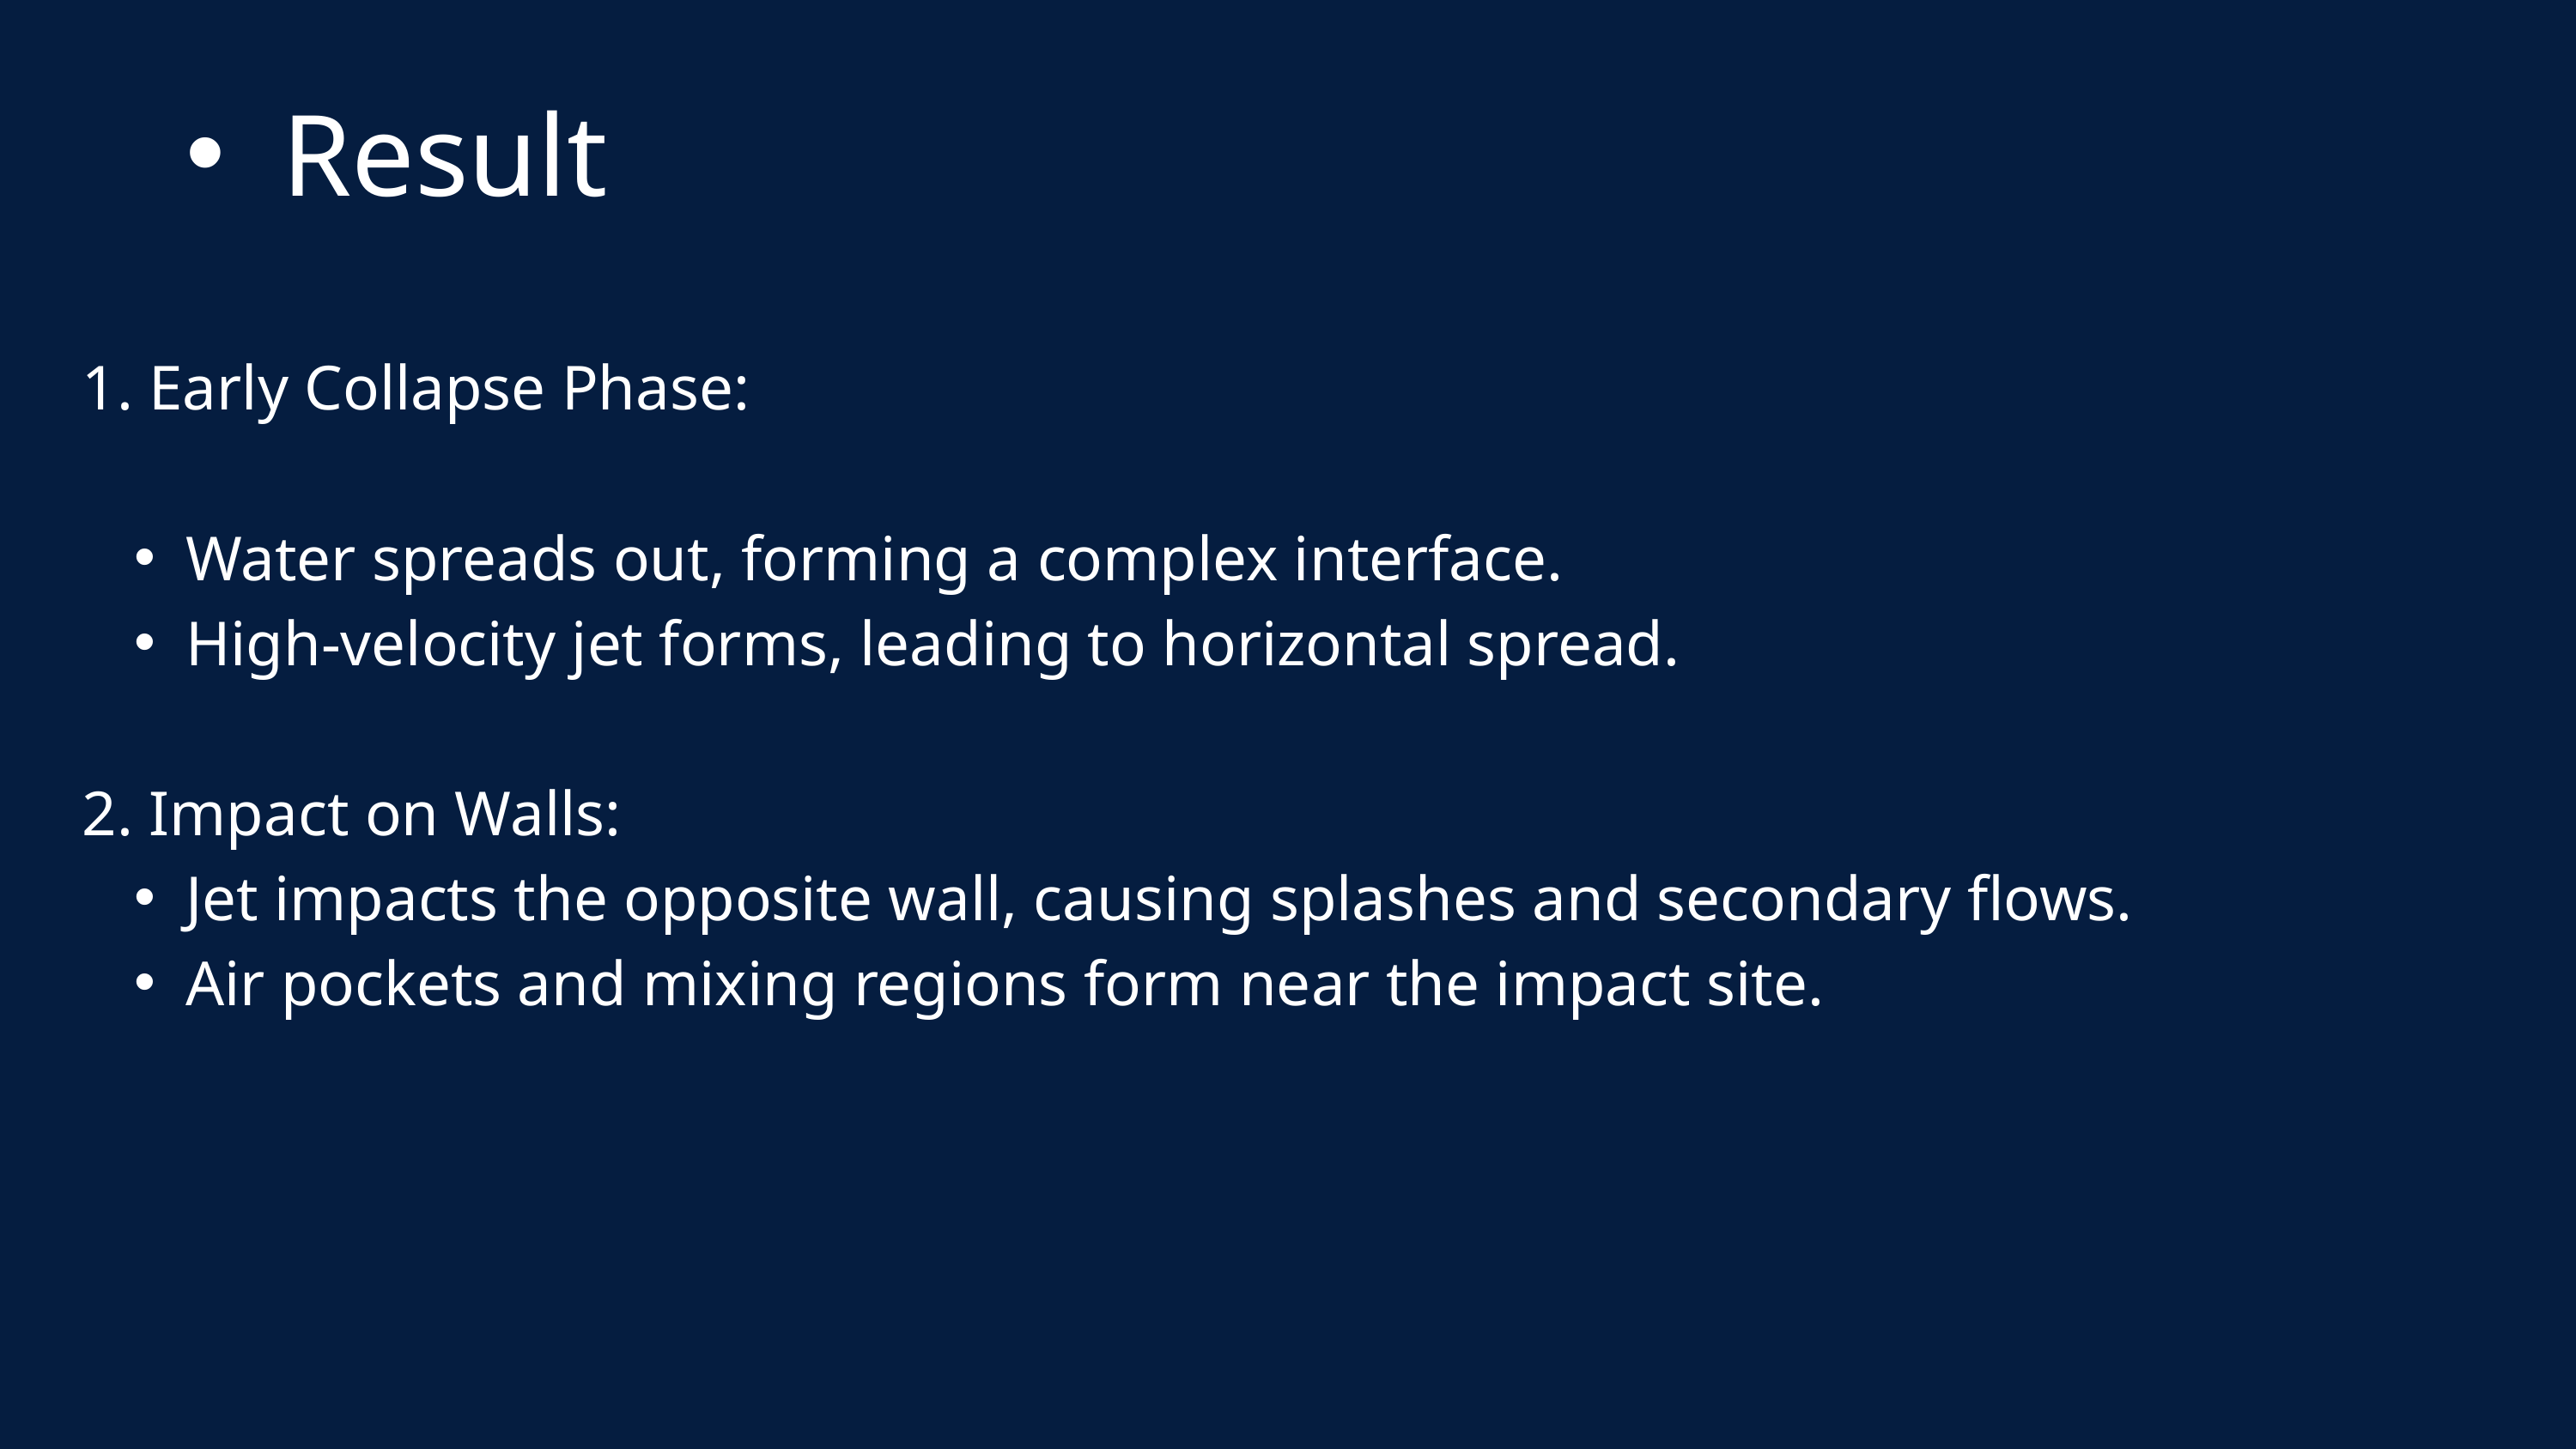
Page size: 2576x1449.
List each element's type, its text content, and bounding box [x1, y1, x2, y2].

text_box Result [82, 61, 675, 219]
text_box 1. Early Collapse Phase: Water spreads out, forming a complex interface. High-velocity jet forms, leading to horizontal spread. 2. Impact on Walls: Jet impacts the opposite wall, causing splashes and secondary flows. Air pockets and mixing regions form near the impact site. [82, 336, 2206, 1104]
